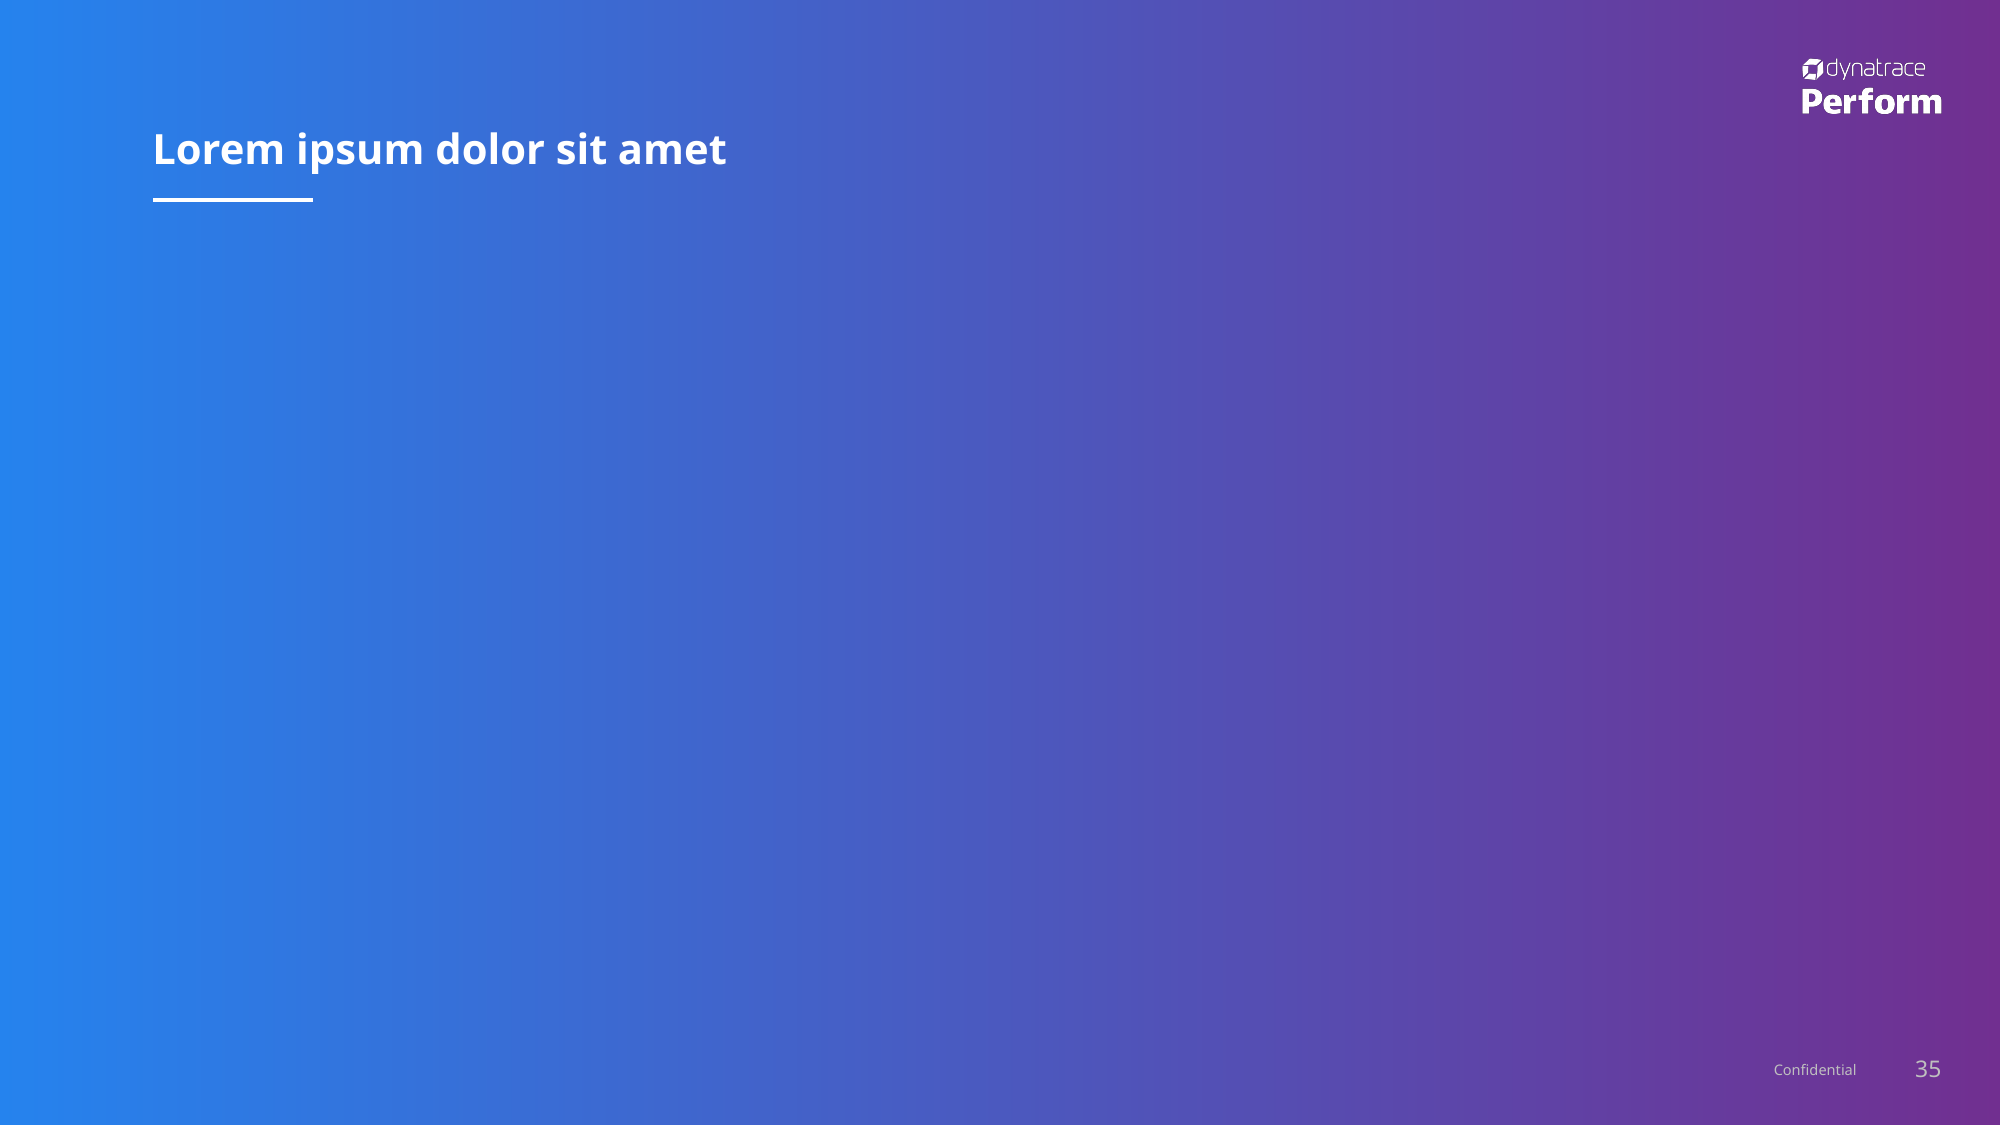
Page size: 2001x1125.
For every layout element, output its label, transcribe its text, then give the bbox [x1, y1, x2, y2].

picture [1797, 51, 1945, 125]
title Lorem ipsum dolor sit amet [137, 59, 1863, 181]
